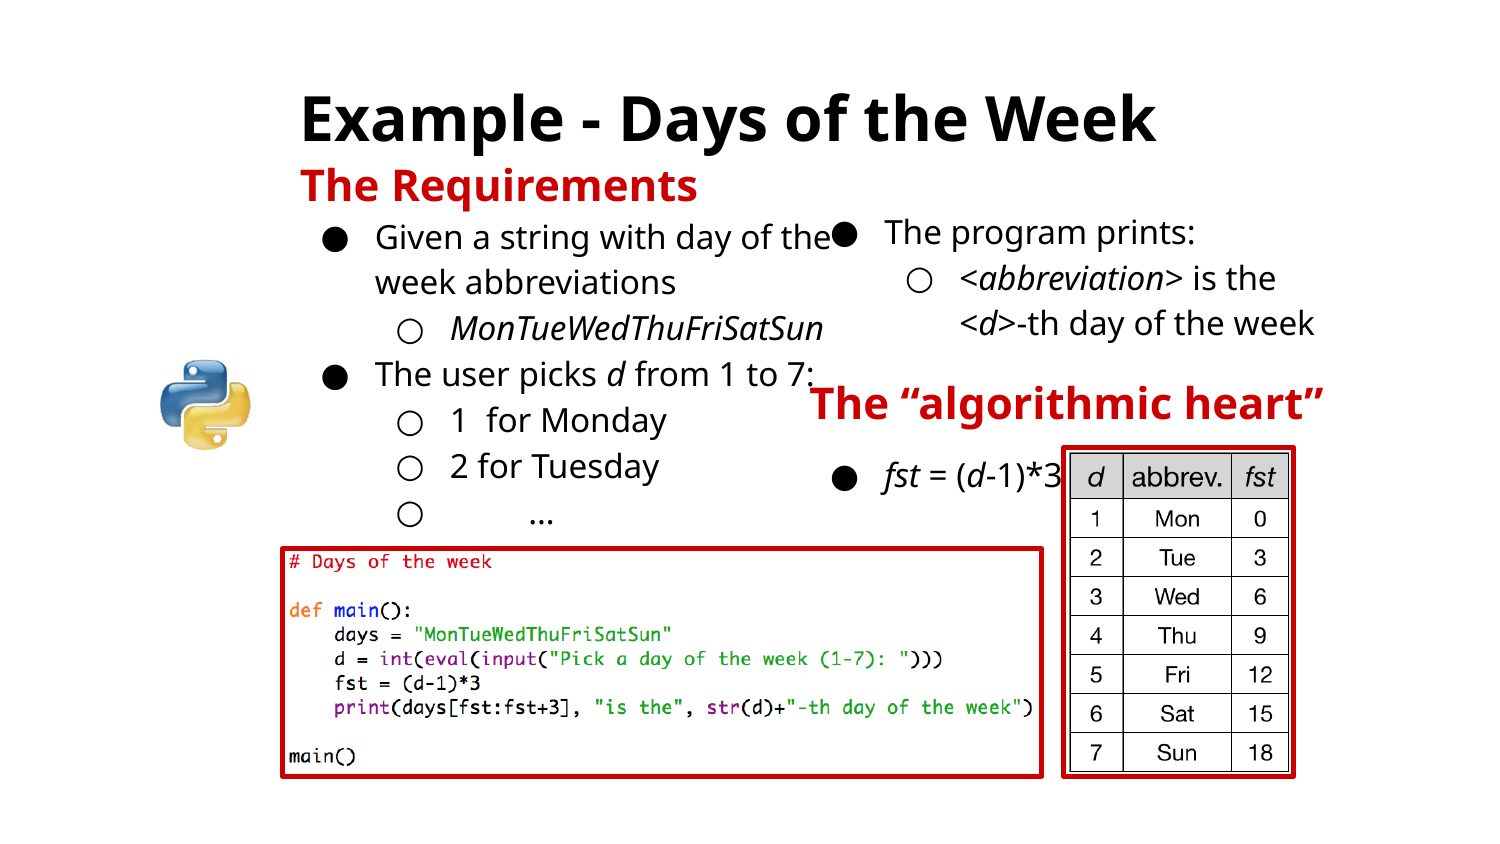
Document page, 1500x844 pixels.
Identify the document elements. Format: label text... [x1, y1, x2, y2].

picture [156, 349, 257, 455]
picture [1065, 449, 1292, 775]
picture [284, 550, 1040, 775]
title Example - Days of the Week [284, 64, 1305, 169]
list The Requirements Given a string with day of the week abbreviations MonTueWedThuFriSatSun The user picks d from 1 to 7: 1 for Monday 2 for Tuesday … [284, 134, 861, 538]
list The program prints: <abbreviation> is the <d>-th day of the week The “algorithmic heart” fst = (d-1)*3 [794, 189, 1348, 515]
